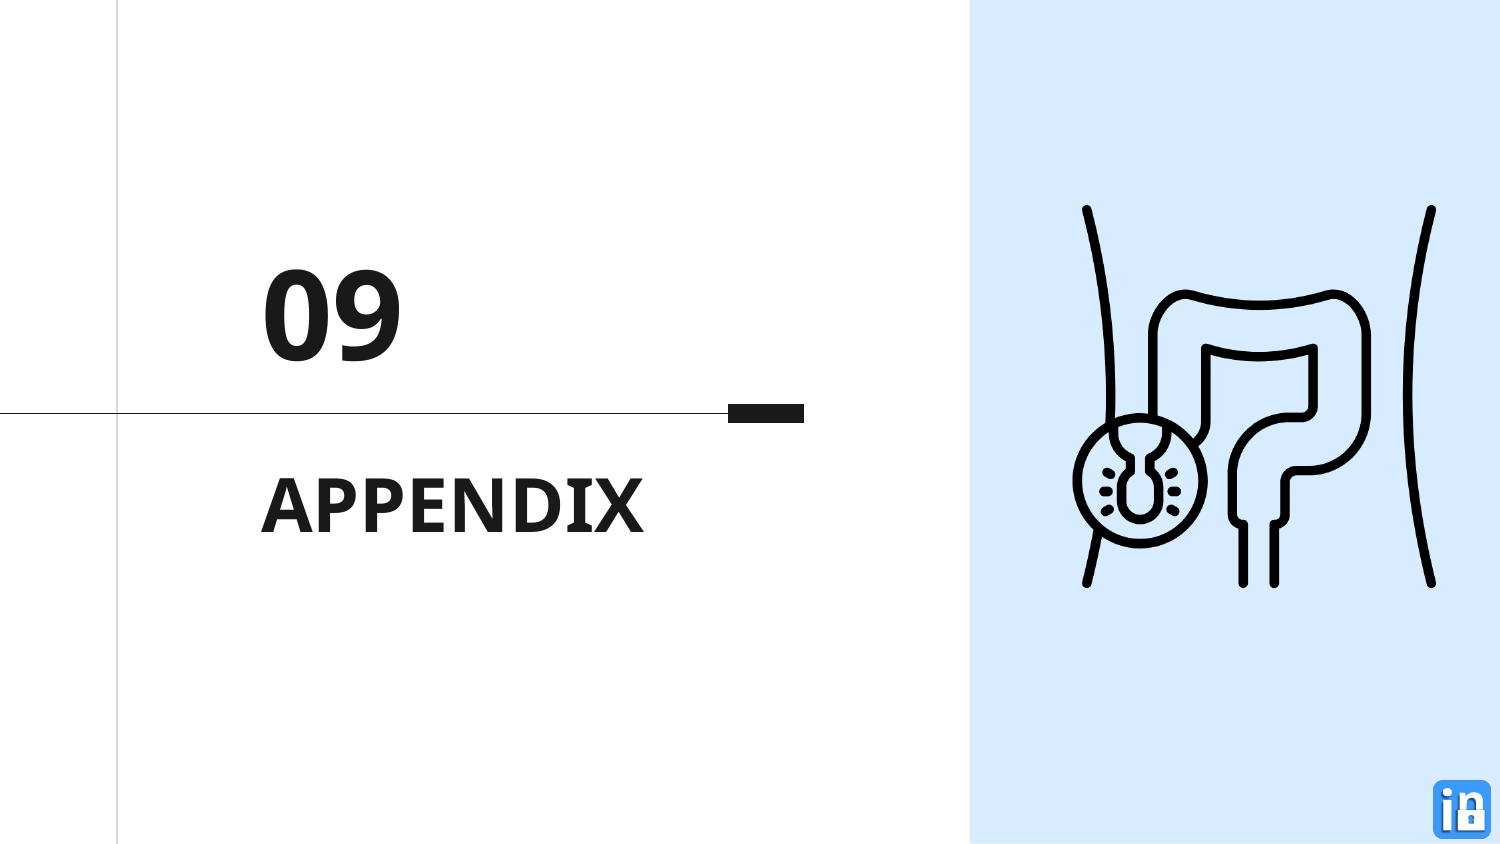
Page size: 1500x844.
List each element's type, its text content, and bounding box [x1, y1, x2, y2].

title APPENDIX [246, 442, 798, 724]
title 09 [246, 262, 458, 401]
picture [1433, 780, 1491, 839]
picture [1020, 196, 1487, 594]
